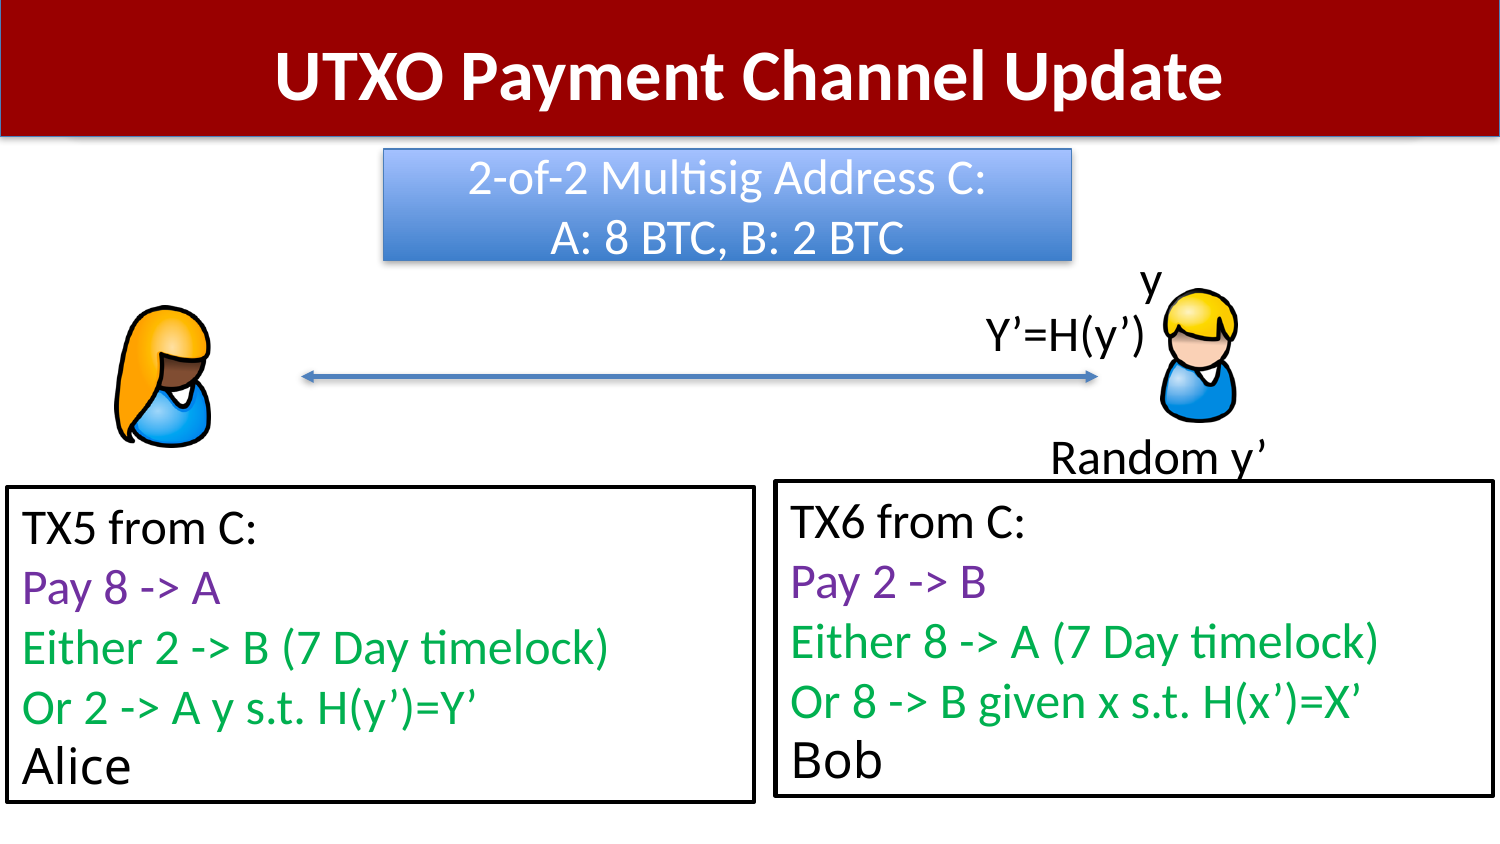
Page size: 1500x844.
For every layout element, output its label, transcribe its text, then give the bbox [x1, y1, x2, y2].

title UTXO Payment Channel Update [75, 20, 1425, 123]
picture [114, 305, 211, 448]
picture [1159, 288, 1238, 424]
text_box 2-of-2 Multisig Address C: A: 8 BTC, B: 2 BTC [383, 148, 1072, 261]
text_box Y’=H(y’) [971, 293, 1154, 369]
text_box TX6 from C: Pay 2 -> B Either 8 -> A (7 Day timelock) Or 8 -> B given x s.t. H(x’)=X’ Bob [773, 479, 1495, 798]
text_box TX5 from C: Pay 8 -> A Either 2 -> B (7 Day timelock) Or 2 -> A y s.t. H(y’)=Y’ Alice [5, 485, 756, 804]
text_box Random y’ [1035, 416, 1363, 479]
text_box y [1125, 238, 1195, 314]
